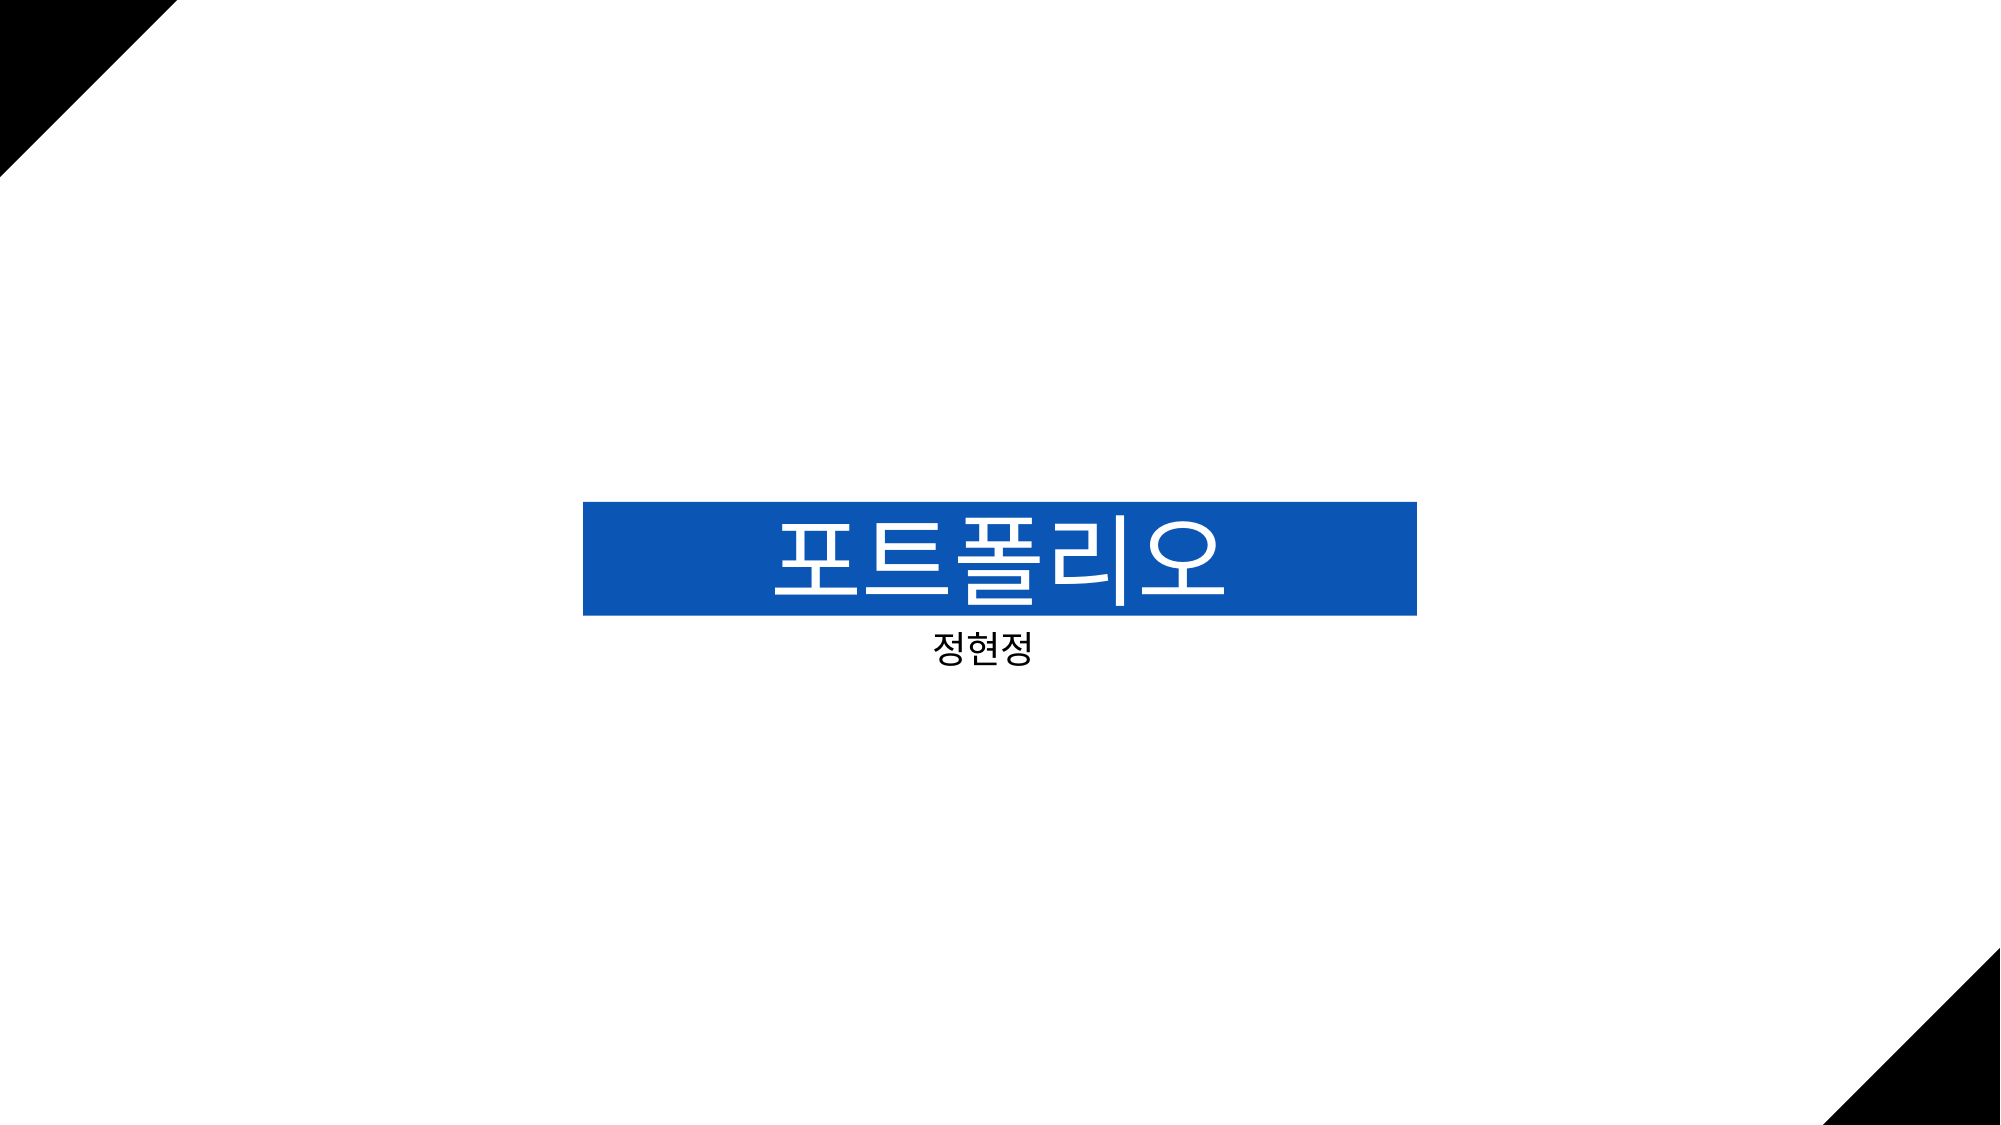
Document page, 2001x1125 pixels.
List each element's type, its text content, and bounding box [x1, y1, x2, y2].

text_box 정현정 [917, 618, 1051, 679]
text_box 포트폴리오 [582, 501, 1418, 617]
